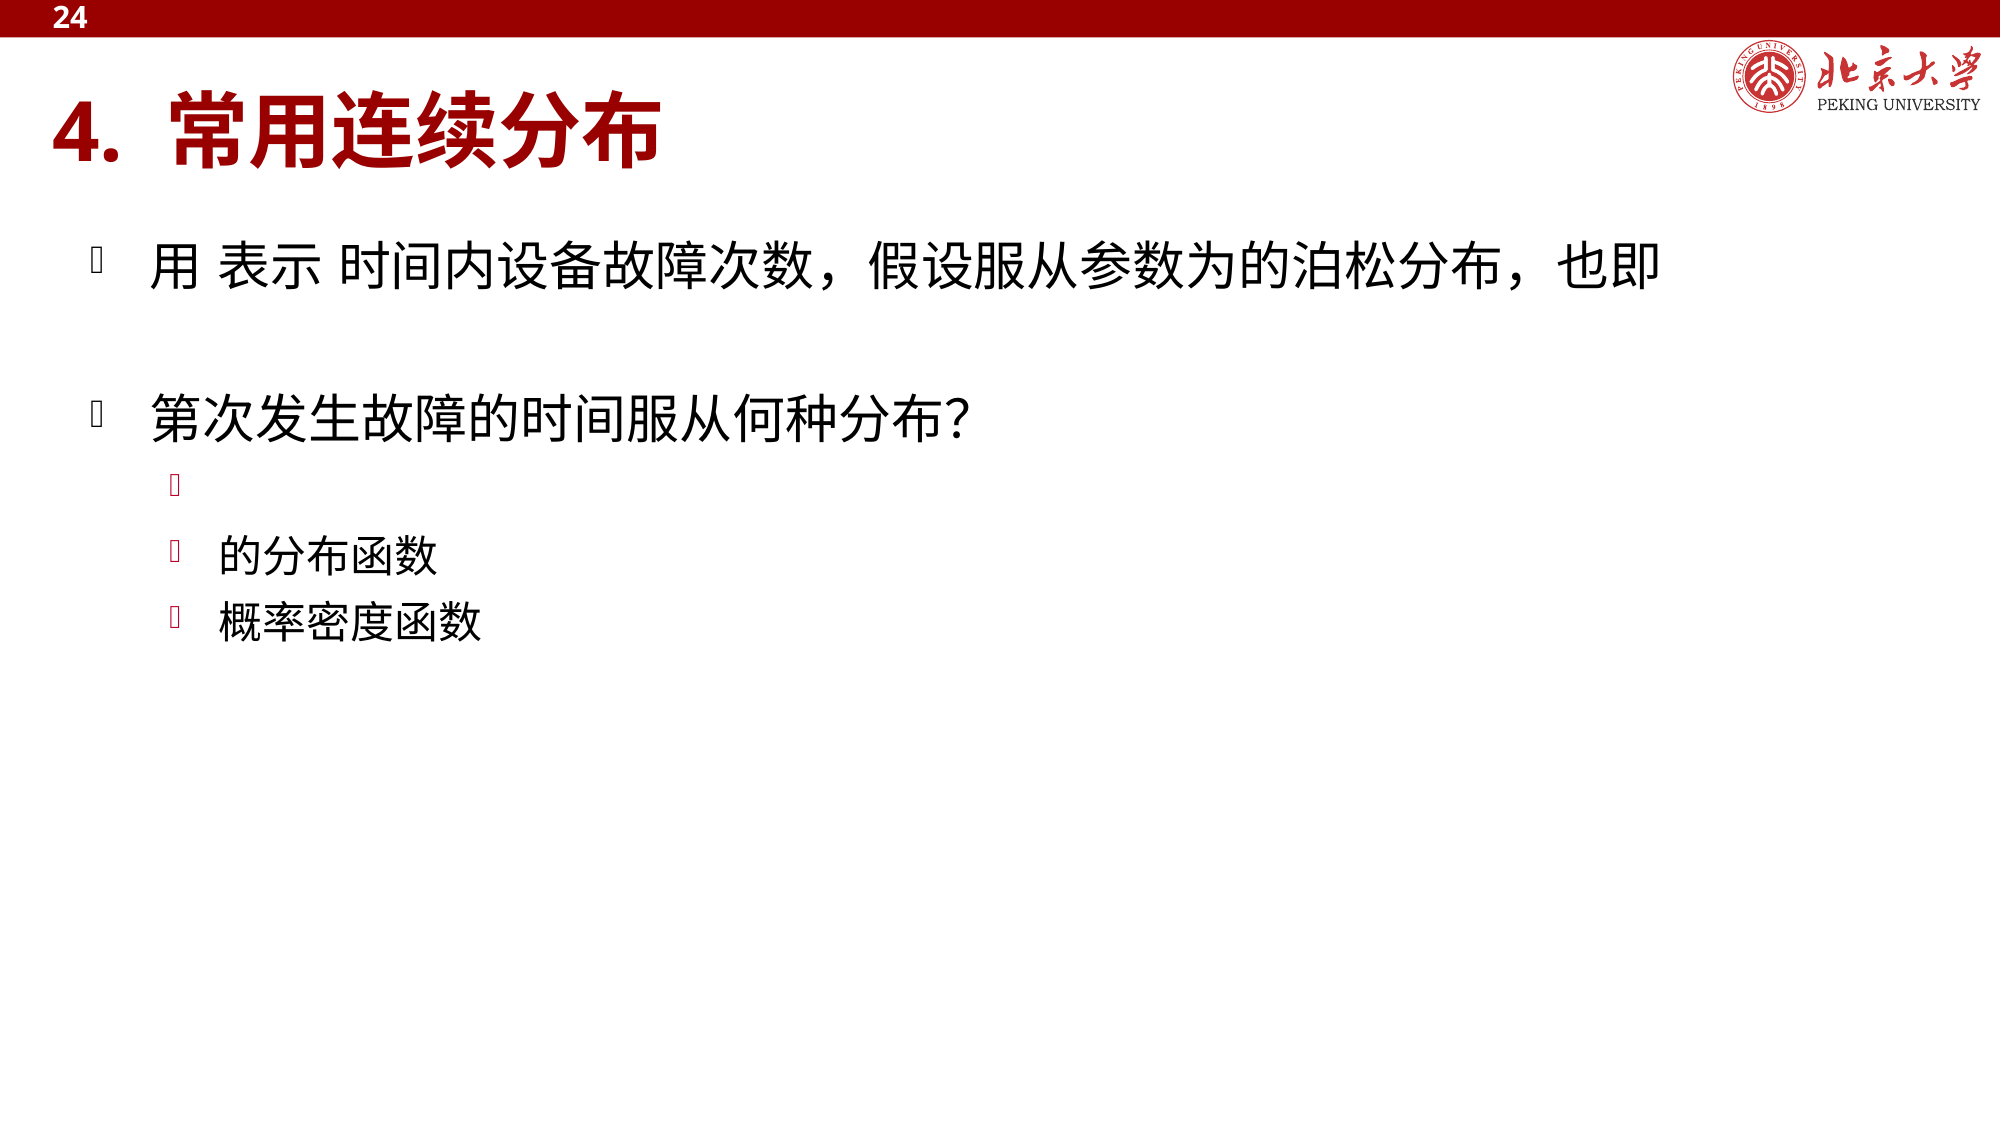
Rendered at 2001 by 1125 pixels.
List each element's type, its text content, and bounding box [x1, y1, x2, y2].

title 4. 常用连续分布 [37, 62, 1951, 194]
slide_number 24 [37, 5, 225, 34]
